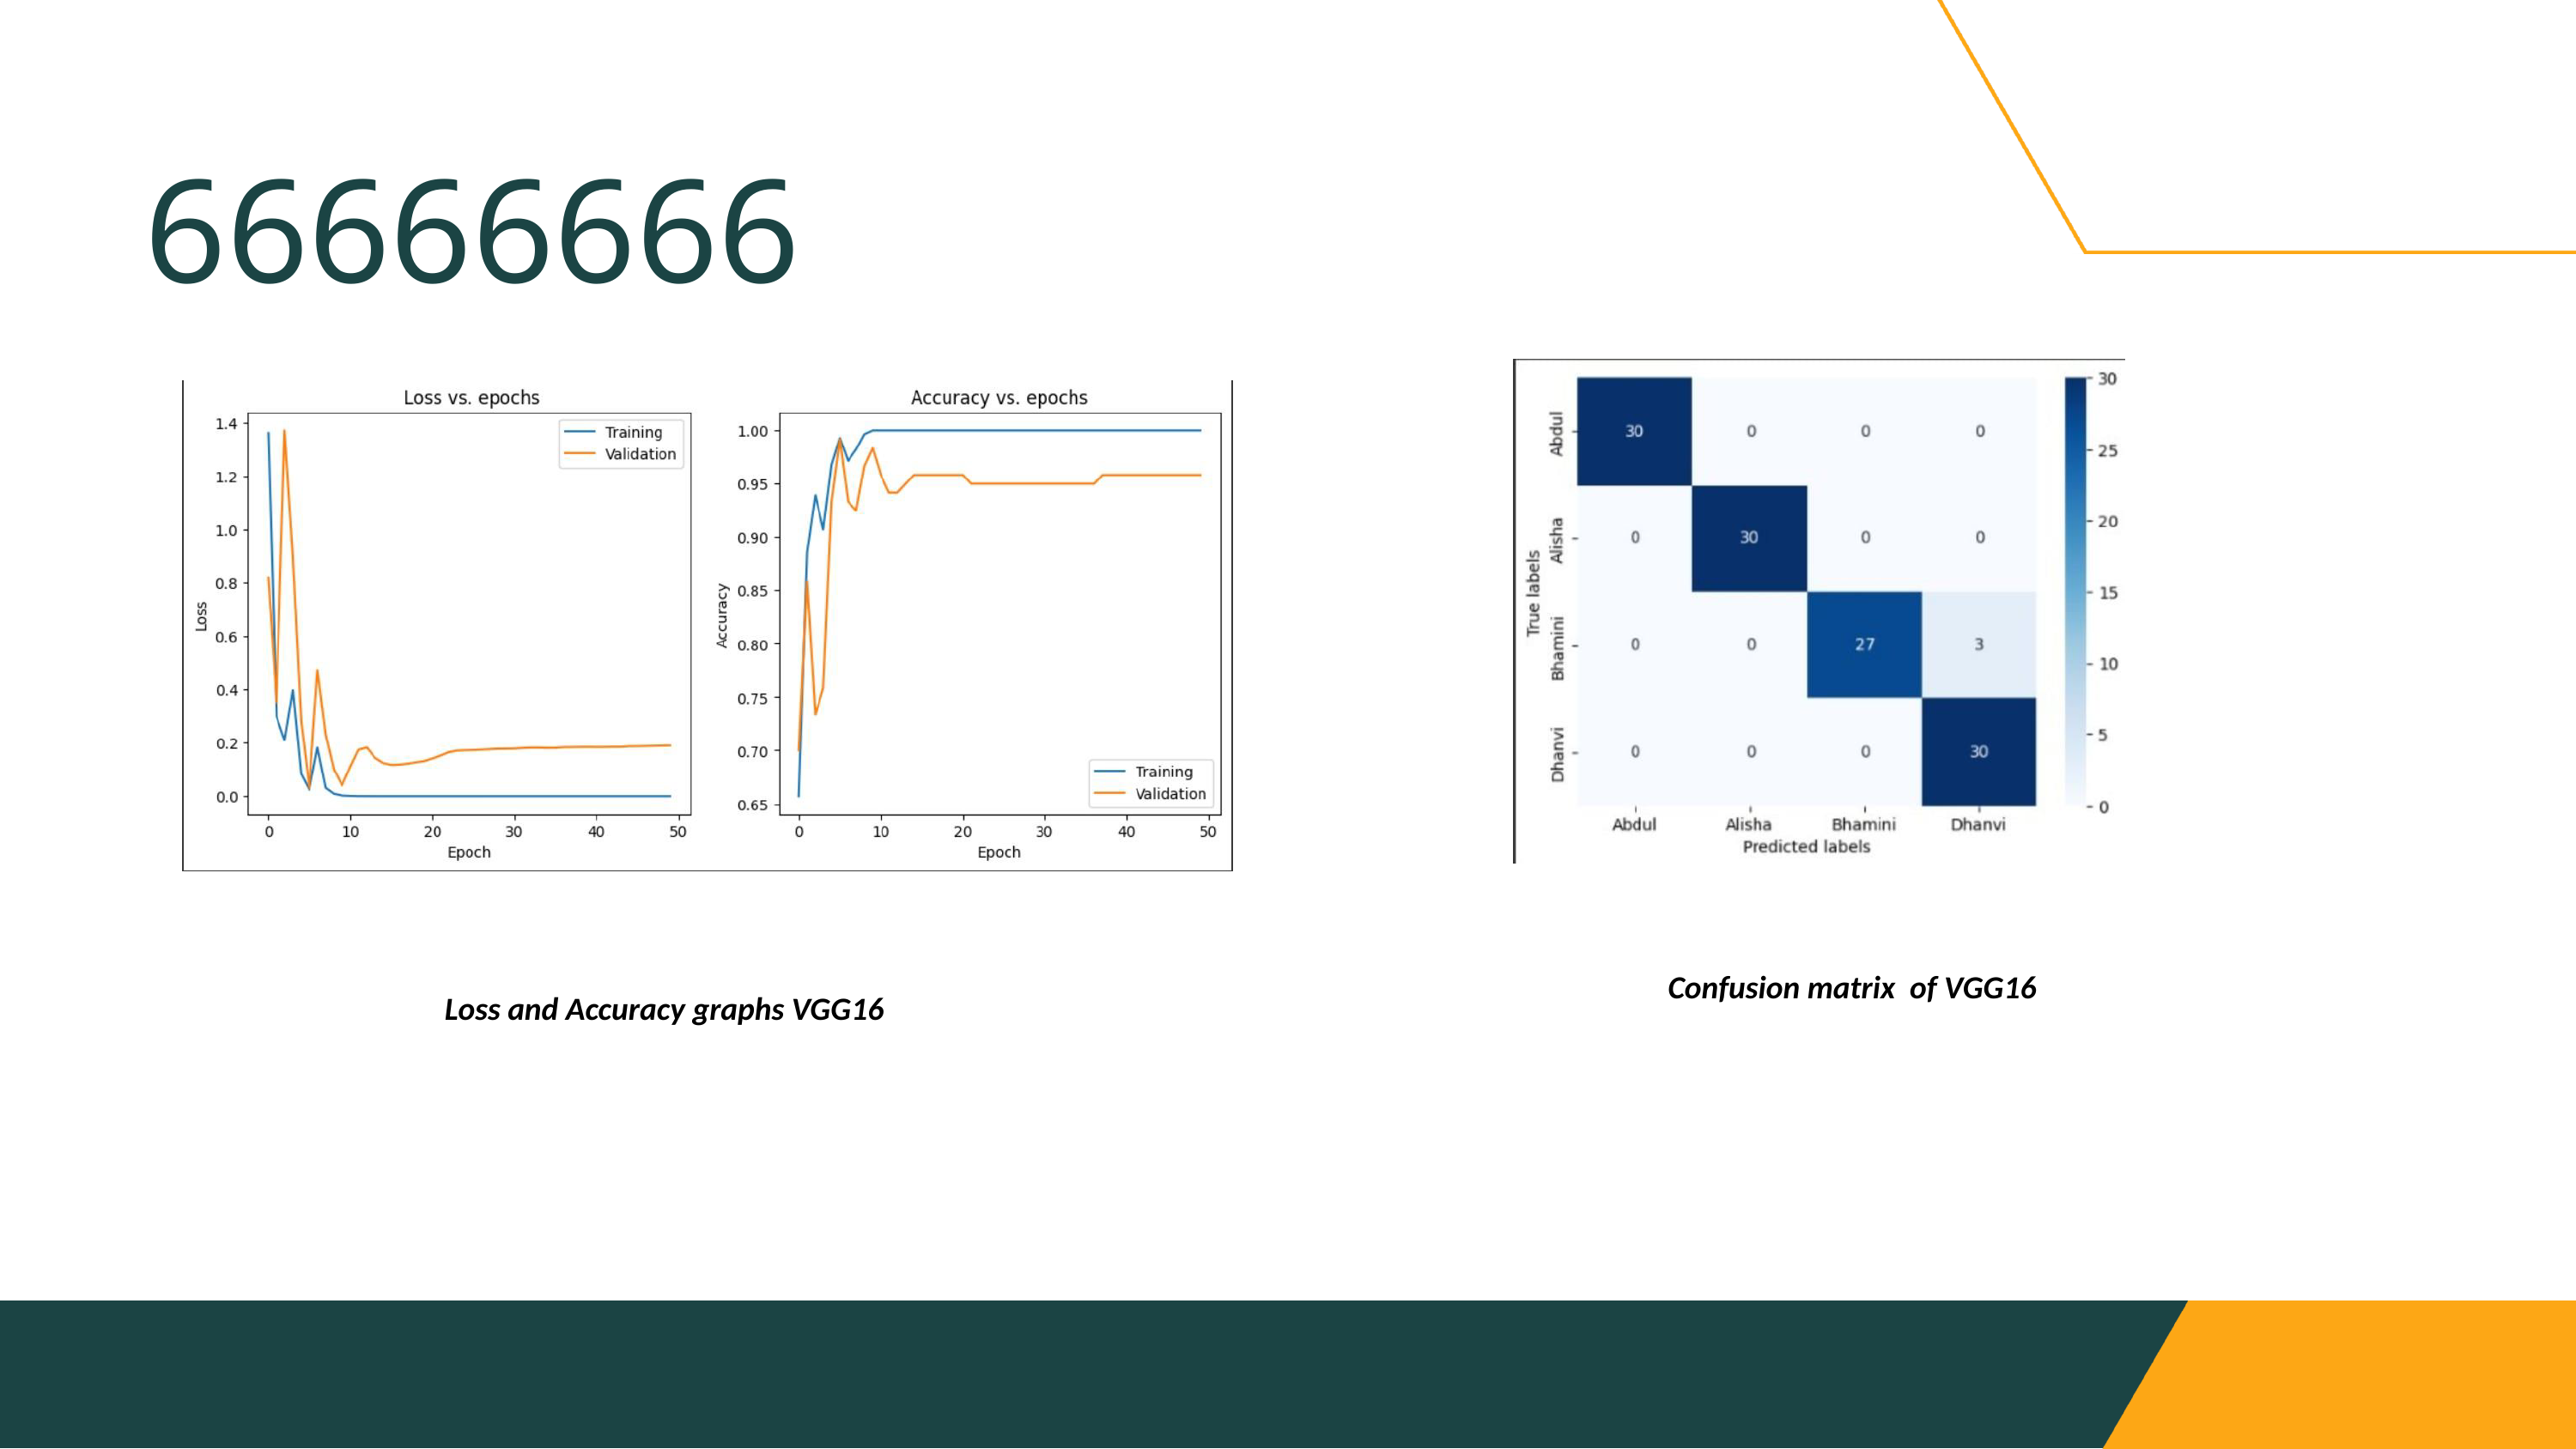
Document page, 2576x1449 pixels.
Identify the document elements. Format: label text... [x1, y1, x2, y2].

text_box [0, 1300, 1877, 1449]
picture [182, 380, 1233, 872]
picture [1814, 0, 2576, 255]
text_box Loss and Accuracy graphs VGG16 [432, 981, 905, 1034]
text_box Confusion matrix of VGG16 [1655, 960, 2050, 1012]
picture [1878, 1300, 2576, 1449]
text_box 66666666 [144, 154, 1704, 312]
picture [1513, 359, 2126, 864]
